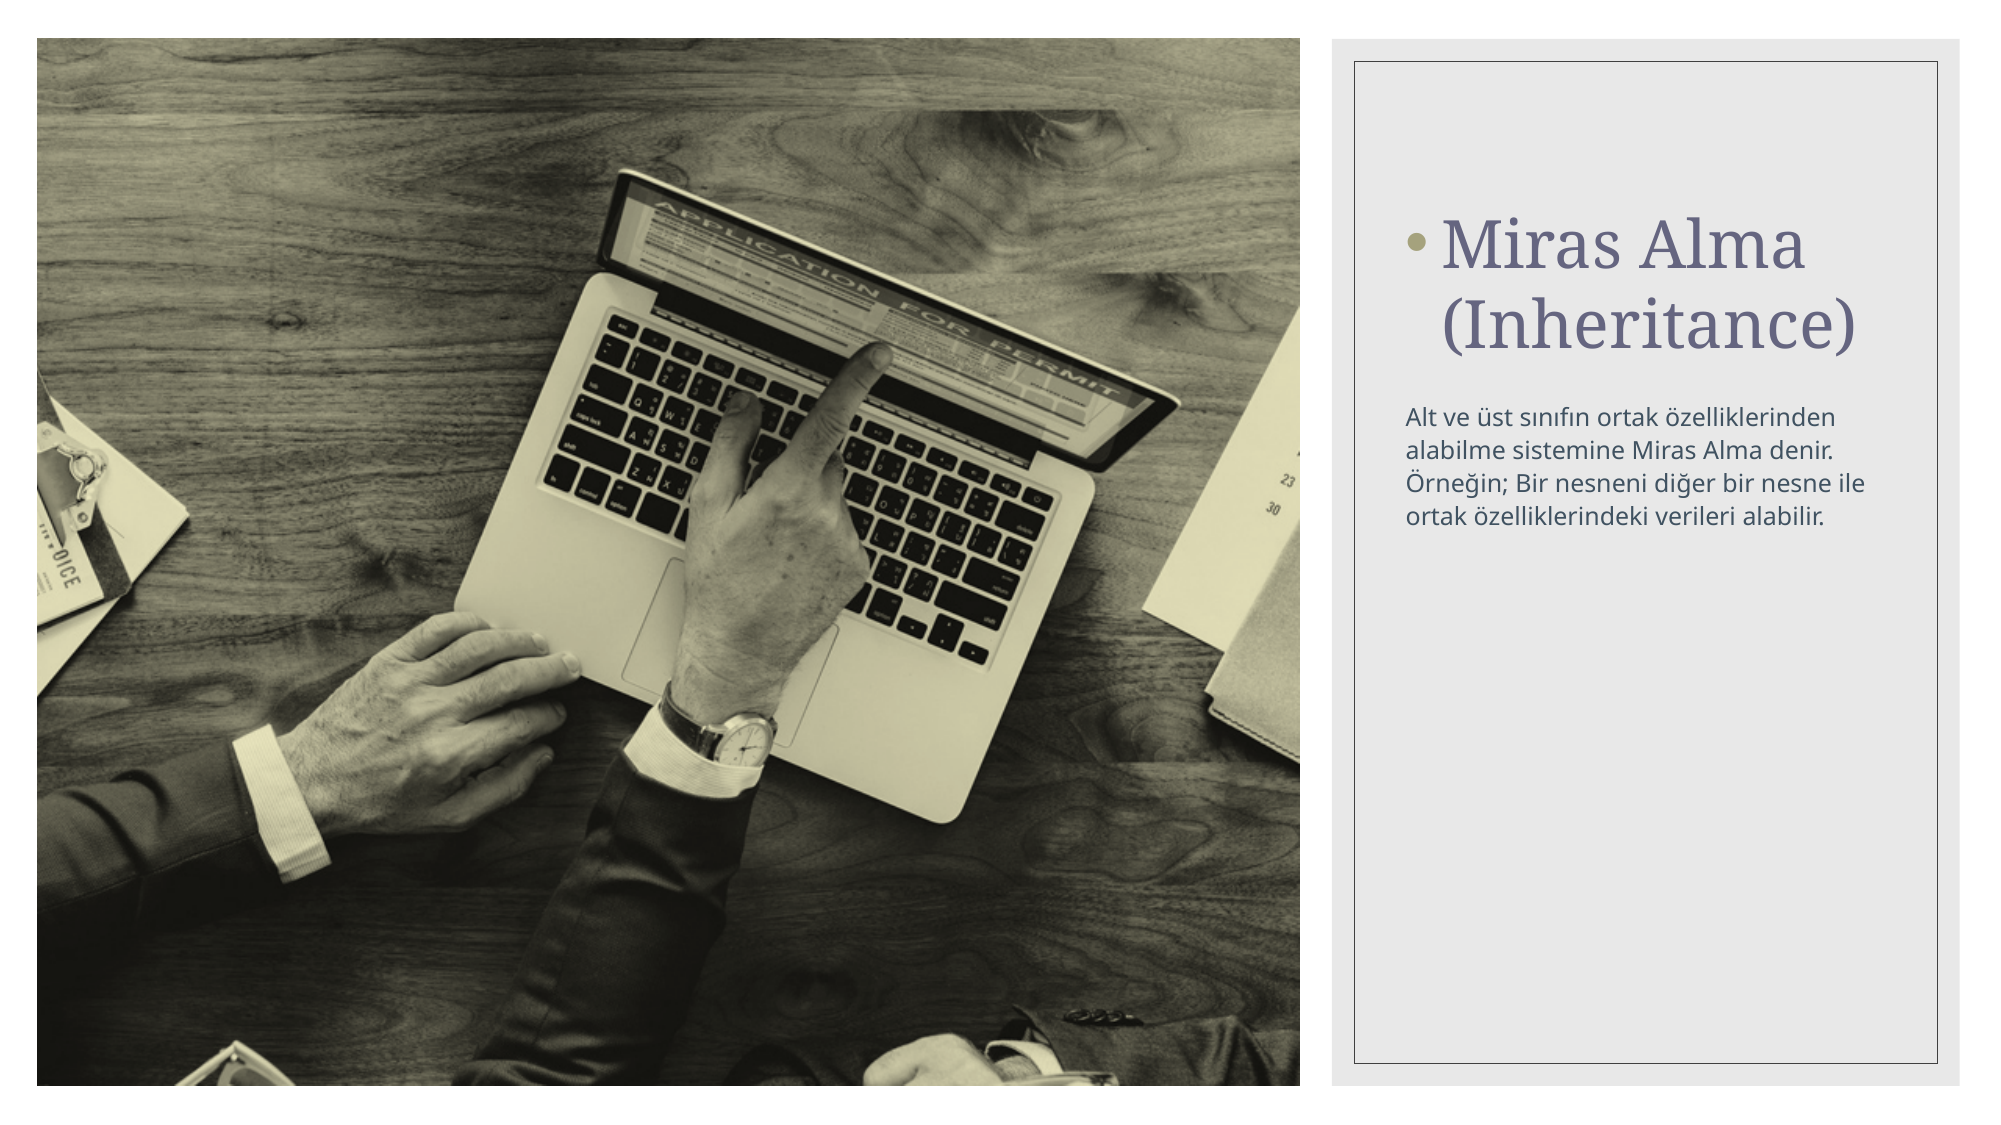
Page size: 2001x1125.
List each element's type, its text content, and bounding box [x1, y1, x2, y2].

title Miras Alma (Inheritance) [1390, 98, 1907, 369]
list Alt ve üst sınıfın ortak özelliklerinden alabilme sistemine Miras Alma denir. Örneğin; Bir nesneni diğer bir nesne ile ortak özelliklerindeki verileri alabilir. [1390, 391, 1907, 1026]
picture [37, 39, 1300, 1086]
